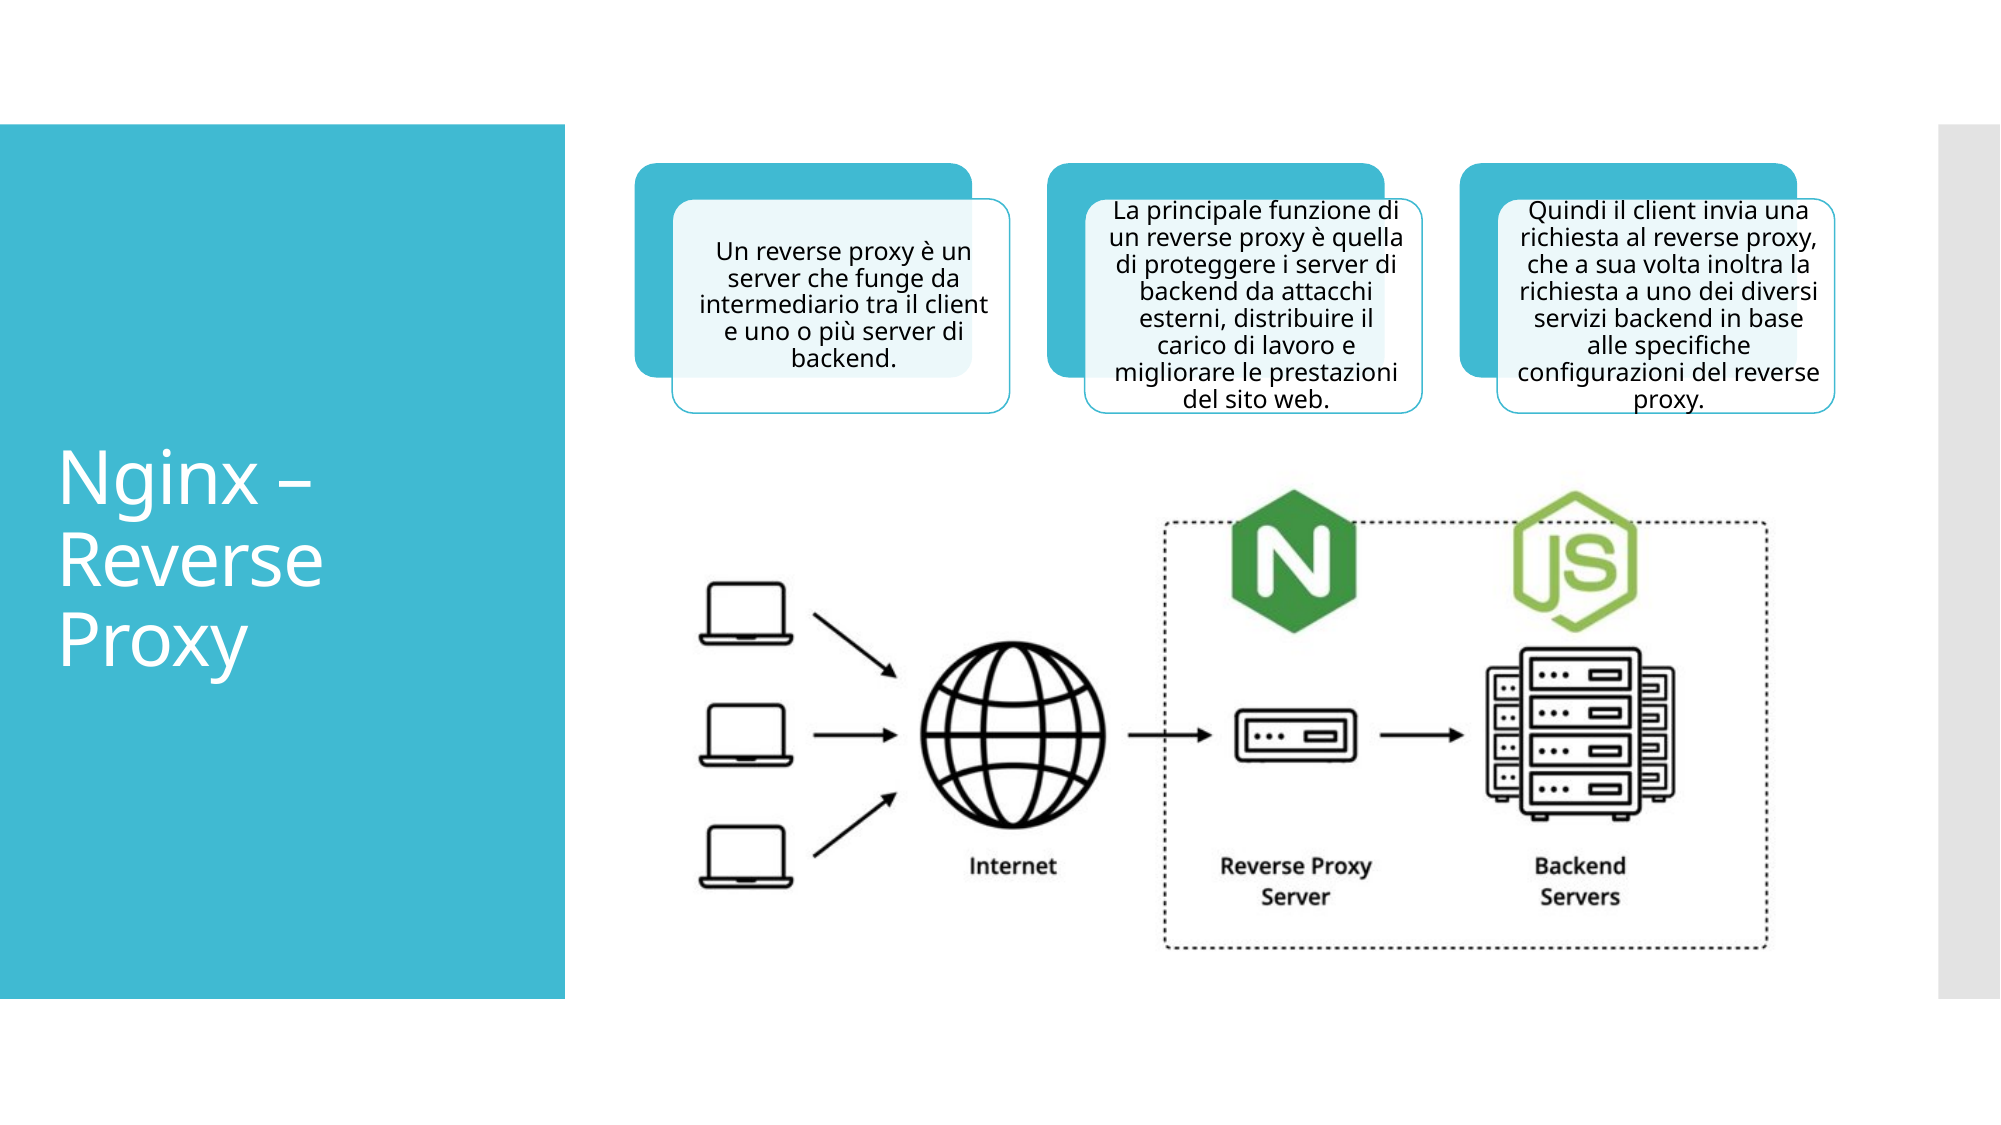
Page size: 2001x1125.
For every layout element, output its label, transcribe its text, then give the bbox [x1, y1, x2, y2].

picture [682, 535, 1788, 1021]
text_box [0, 124, 566, 1000]
text_box [1937, 124, 2000, 1000]
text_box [634, 41, 1835, 535]
text_box Nginx – Reverse Proxy [41, 184, 525, 940]
